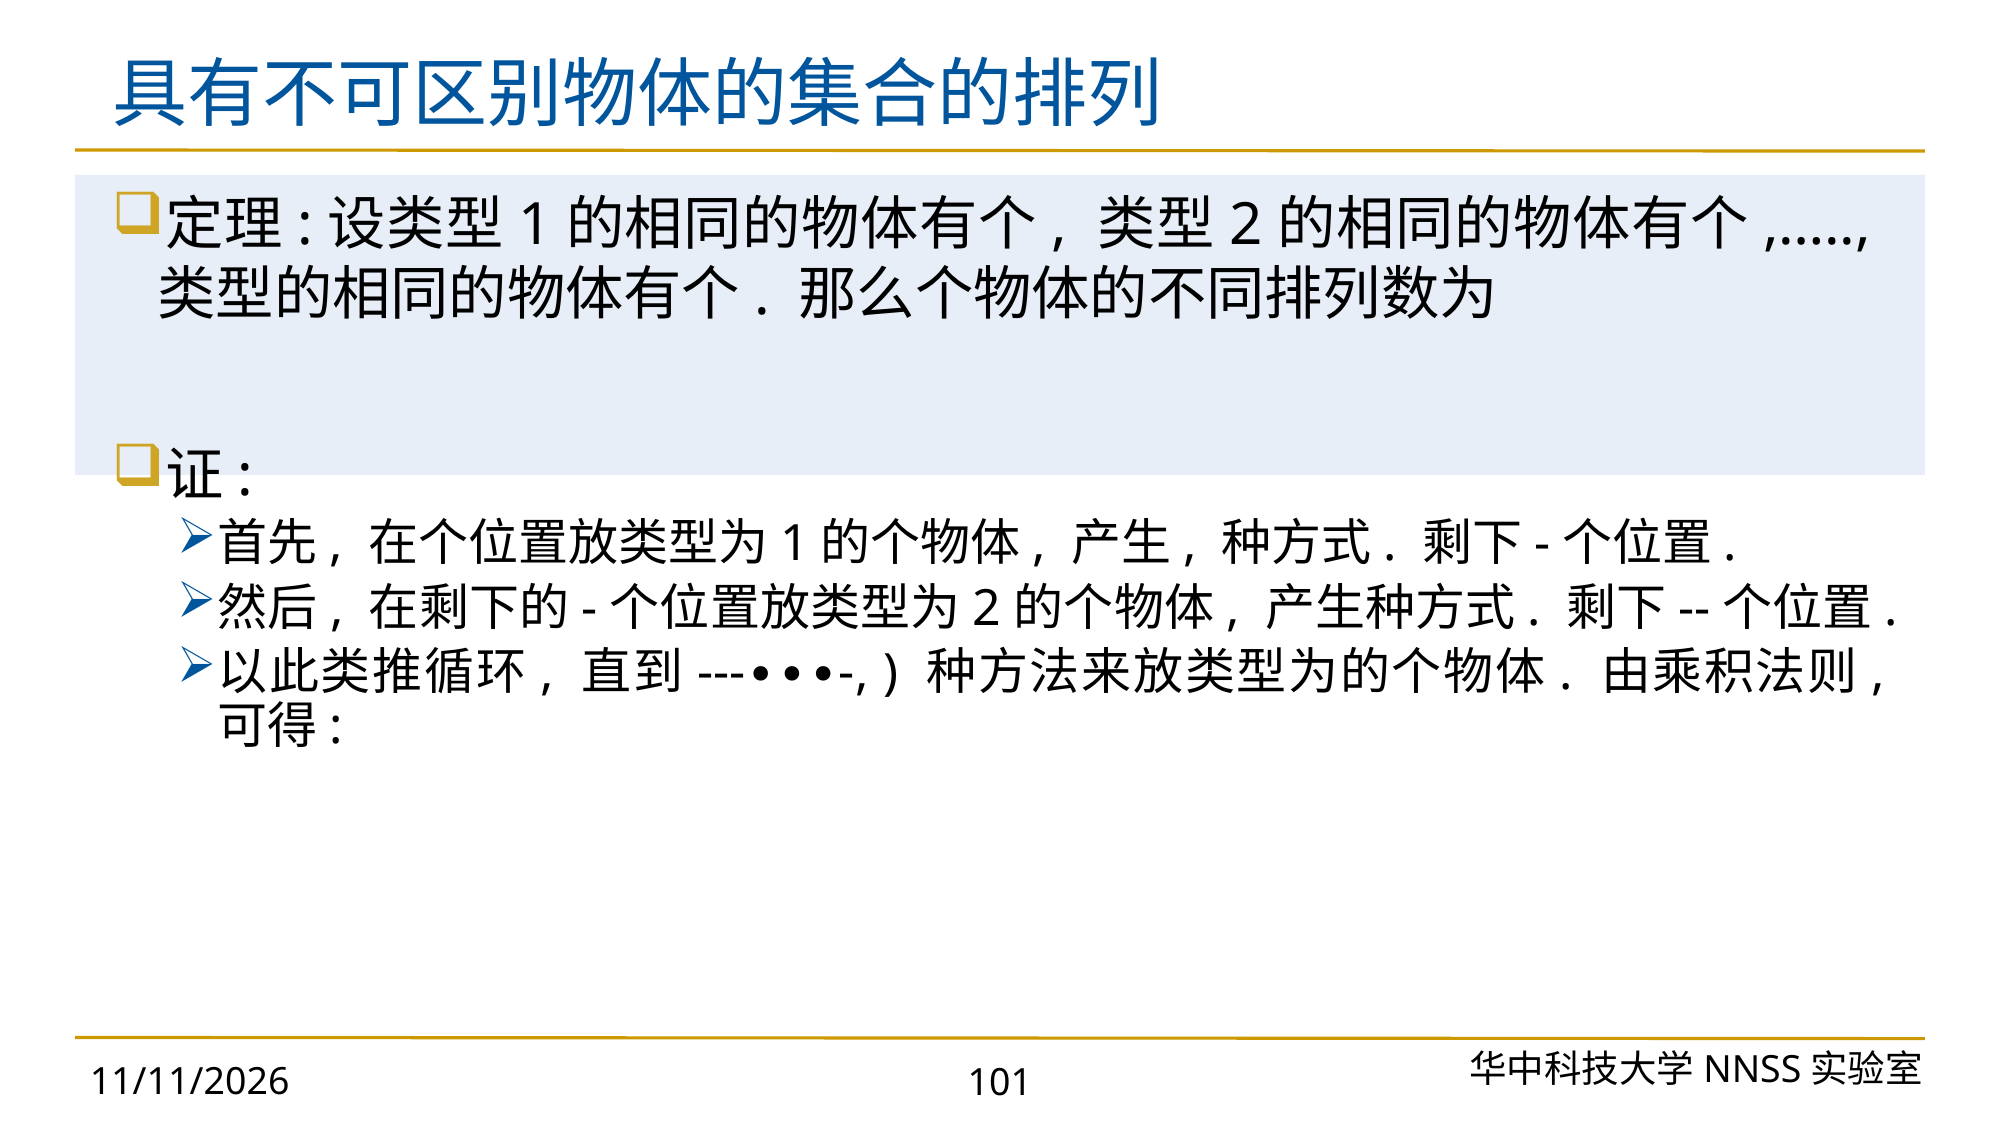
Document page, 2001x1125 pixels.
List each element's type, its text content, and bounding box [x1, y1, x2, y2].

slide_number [75, 1050, 550, 1111]
title 具有不可区别物体的集合的排列 [97, 44, 1900, 149]
text_box [74, 174, 1926, 476]
footer 华中科技大学NNSS实验室 [1137, 1037, 1938, 1113]
slide_number 101 [699, 1050, 1300, 1111]
